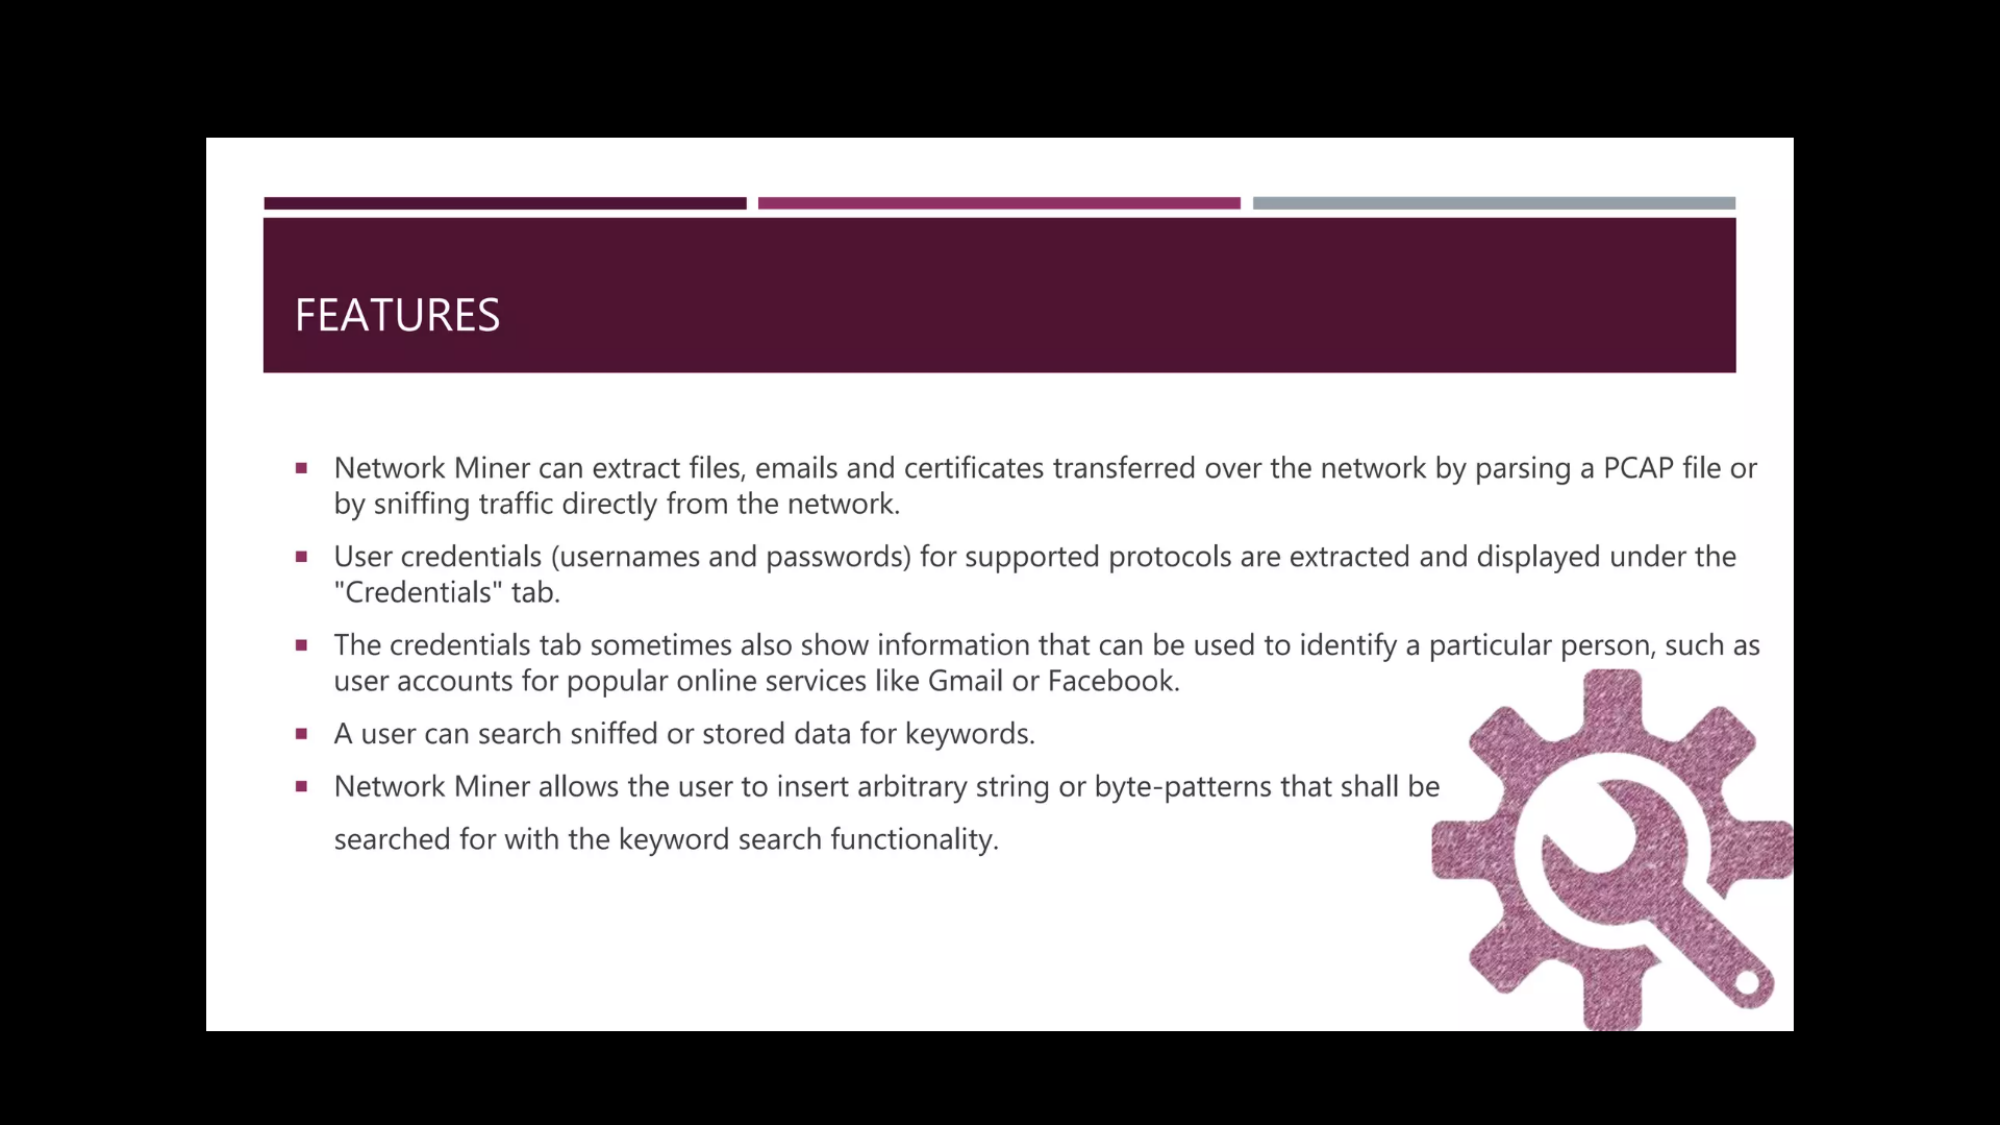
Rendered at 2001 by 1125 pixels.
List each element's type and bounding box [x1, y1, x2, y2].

list [0, 0, 2000, 1125]
